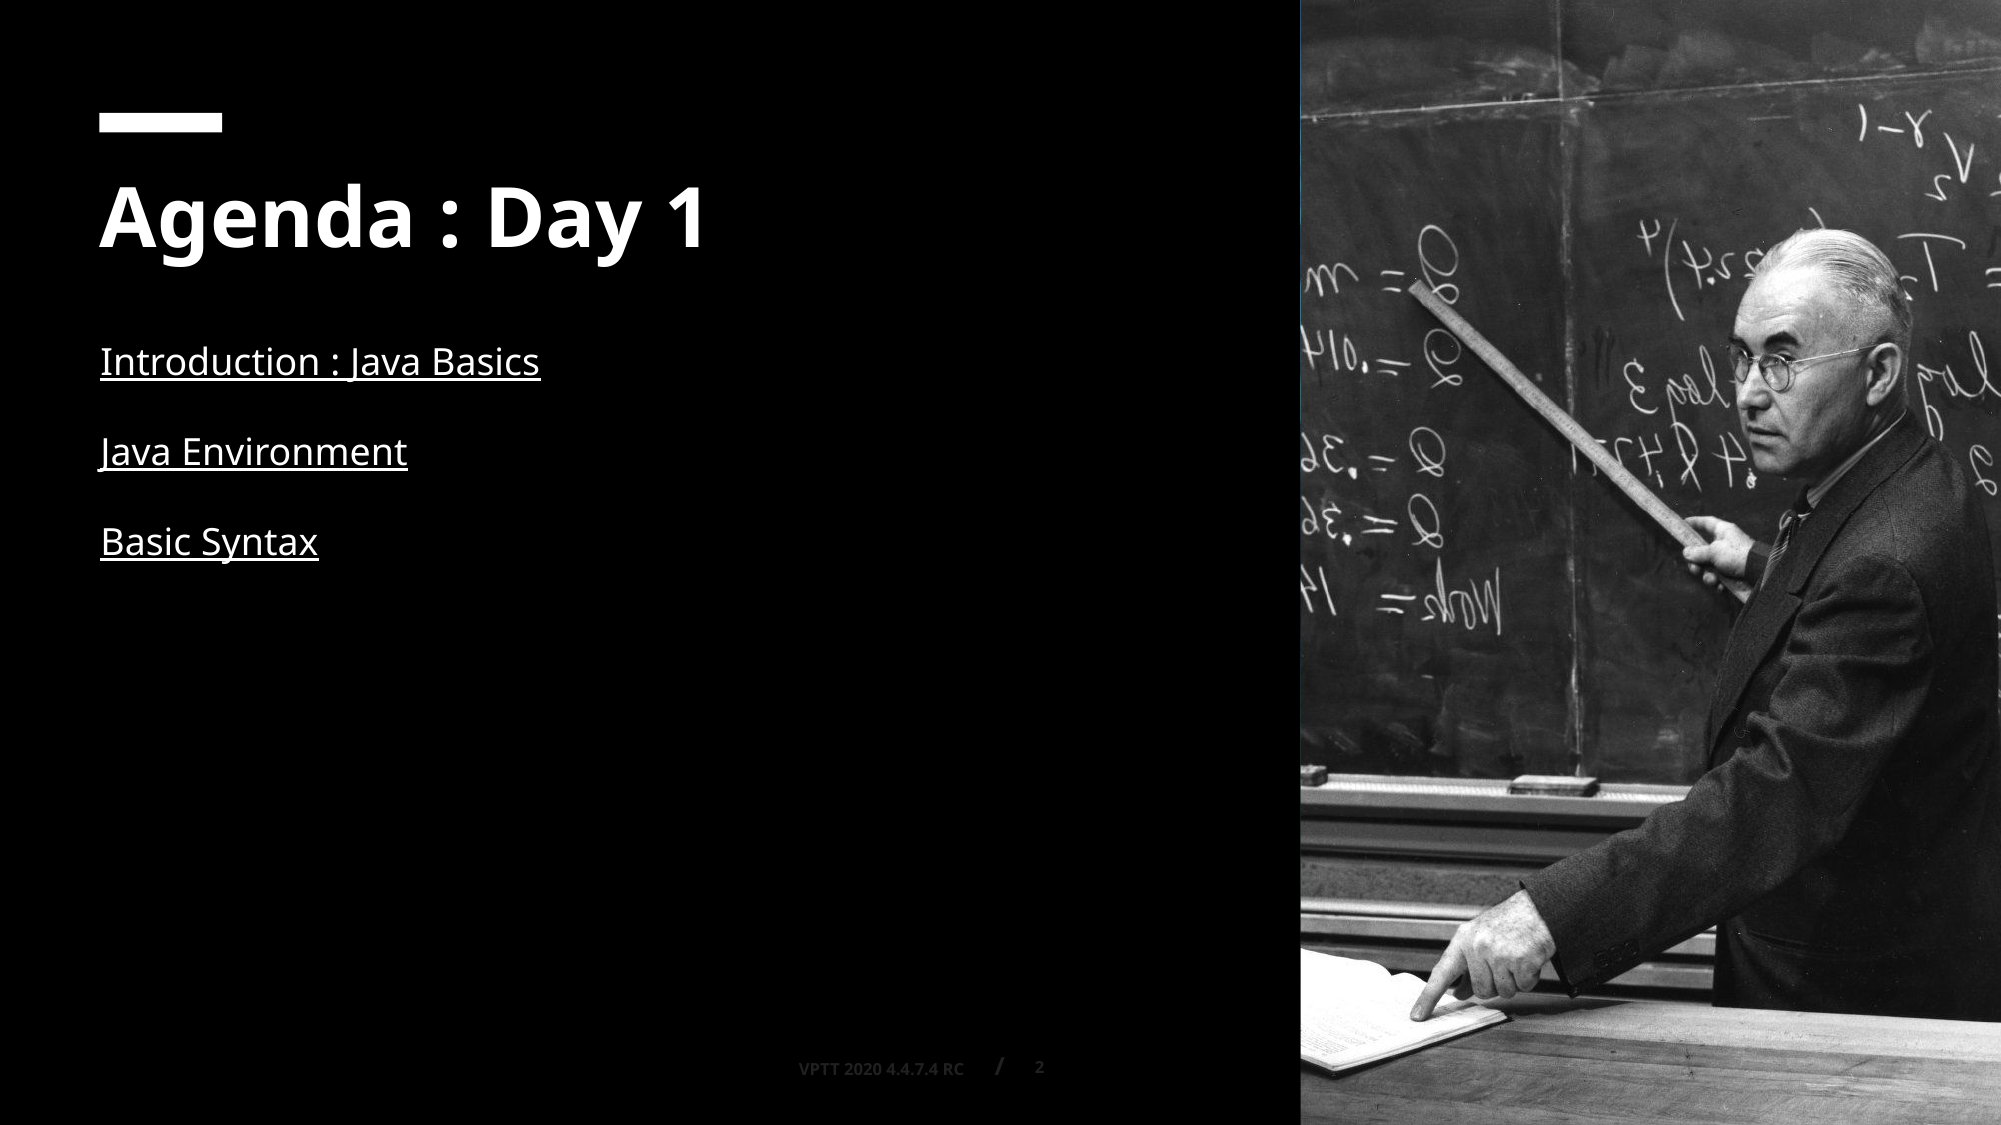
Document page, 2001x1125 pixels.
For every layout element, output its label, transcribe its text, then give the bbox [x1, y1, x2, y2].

text_box Agenda : Day 1 [99, 175, 1150, 275]
picture [1299, 0, 2001, 1125]
text_box <number> [1020, 1039, 1101, 1098]
text_box VPTT 2020 4.4.7.4 RC / [606, 1040, 1020, 1099]
text_box Introduction : Java Basics Java Environment Basic Syntax [100, 337, 1150, 936]
